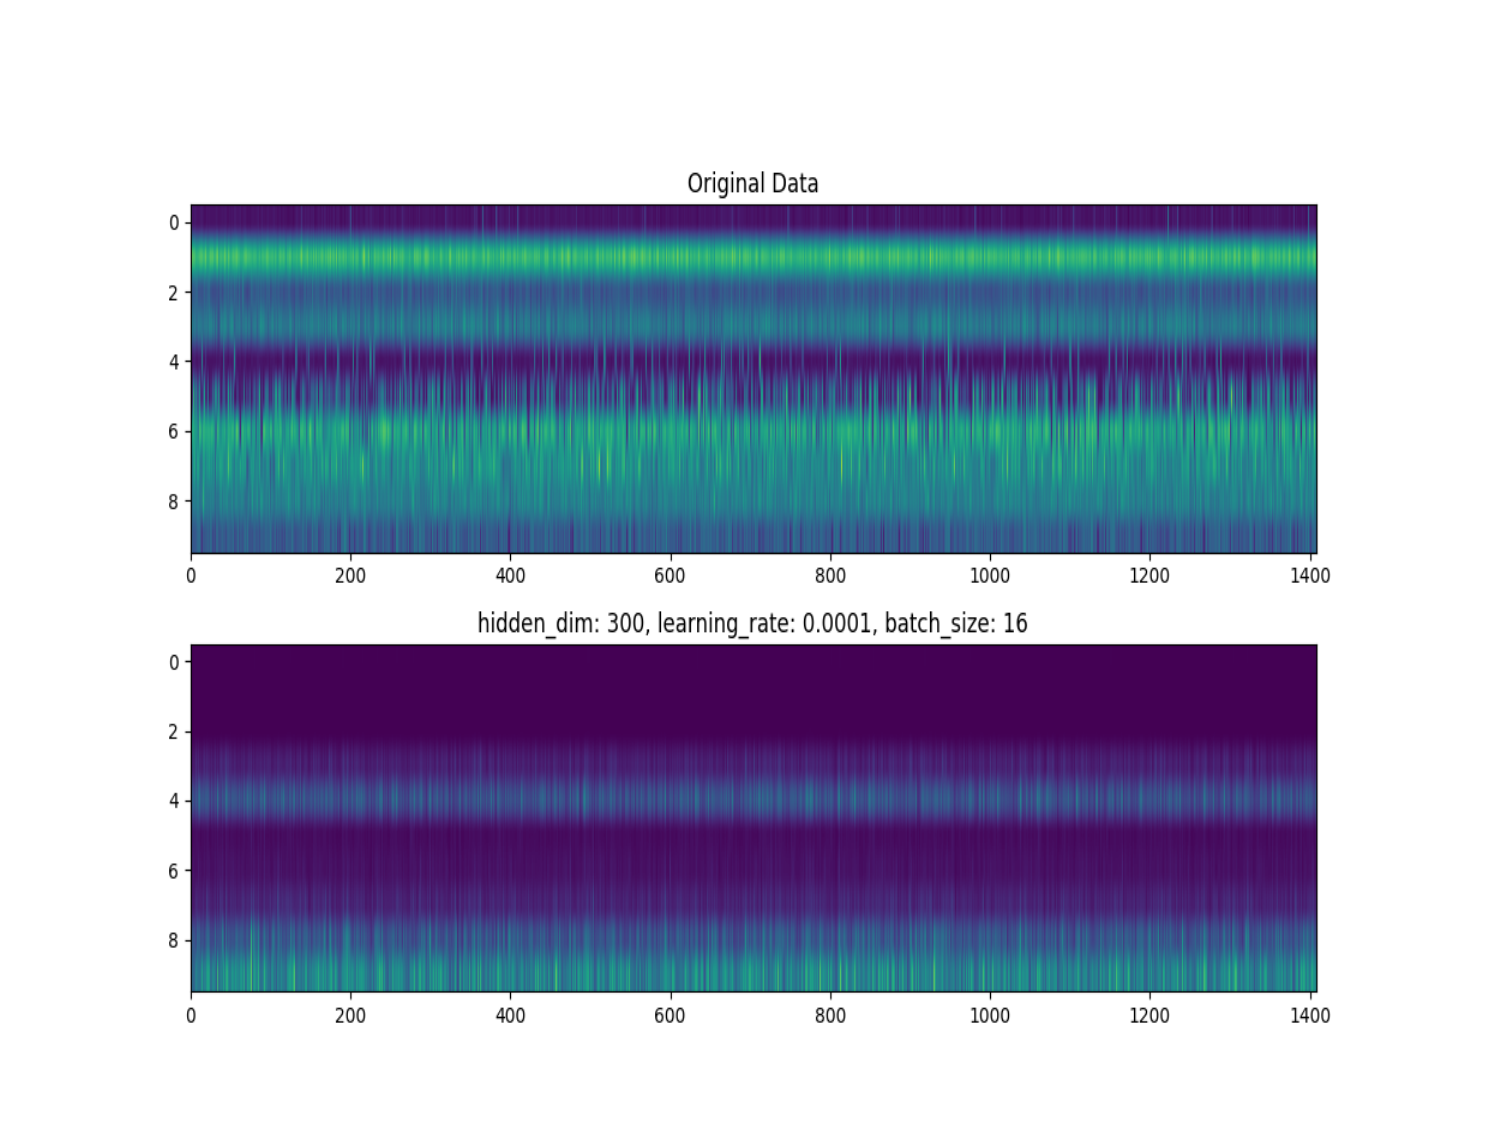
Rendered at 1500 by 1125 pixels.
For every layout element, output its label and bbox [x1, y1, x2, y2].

picture [149, 149, 1351, 1051]
